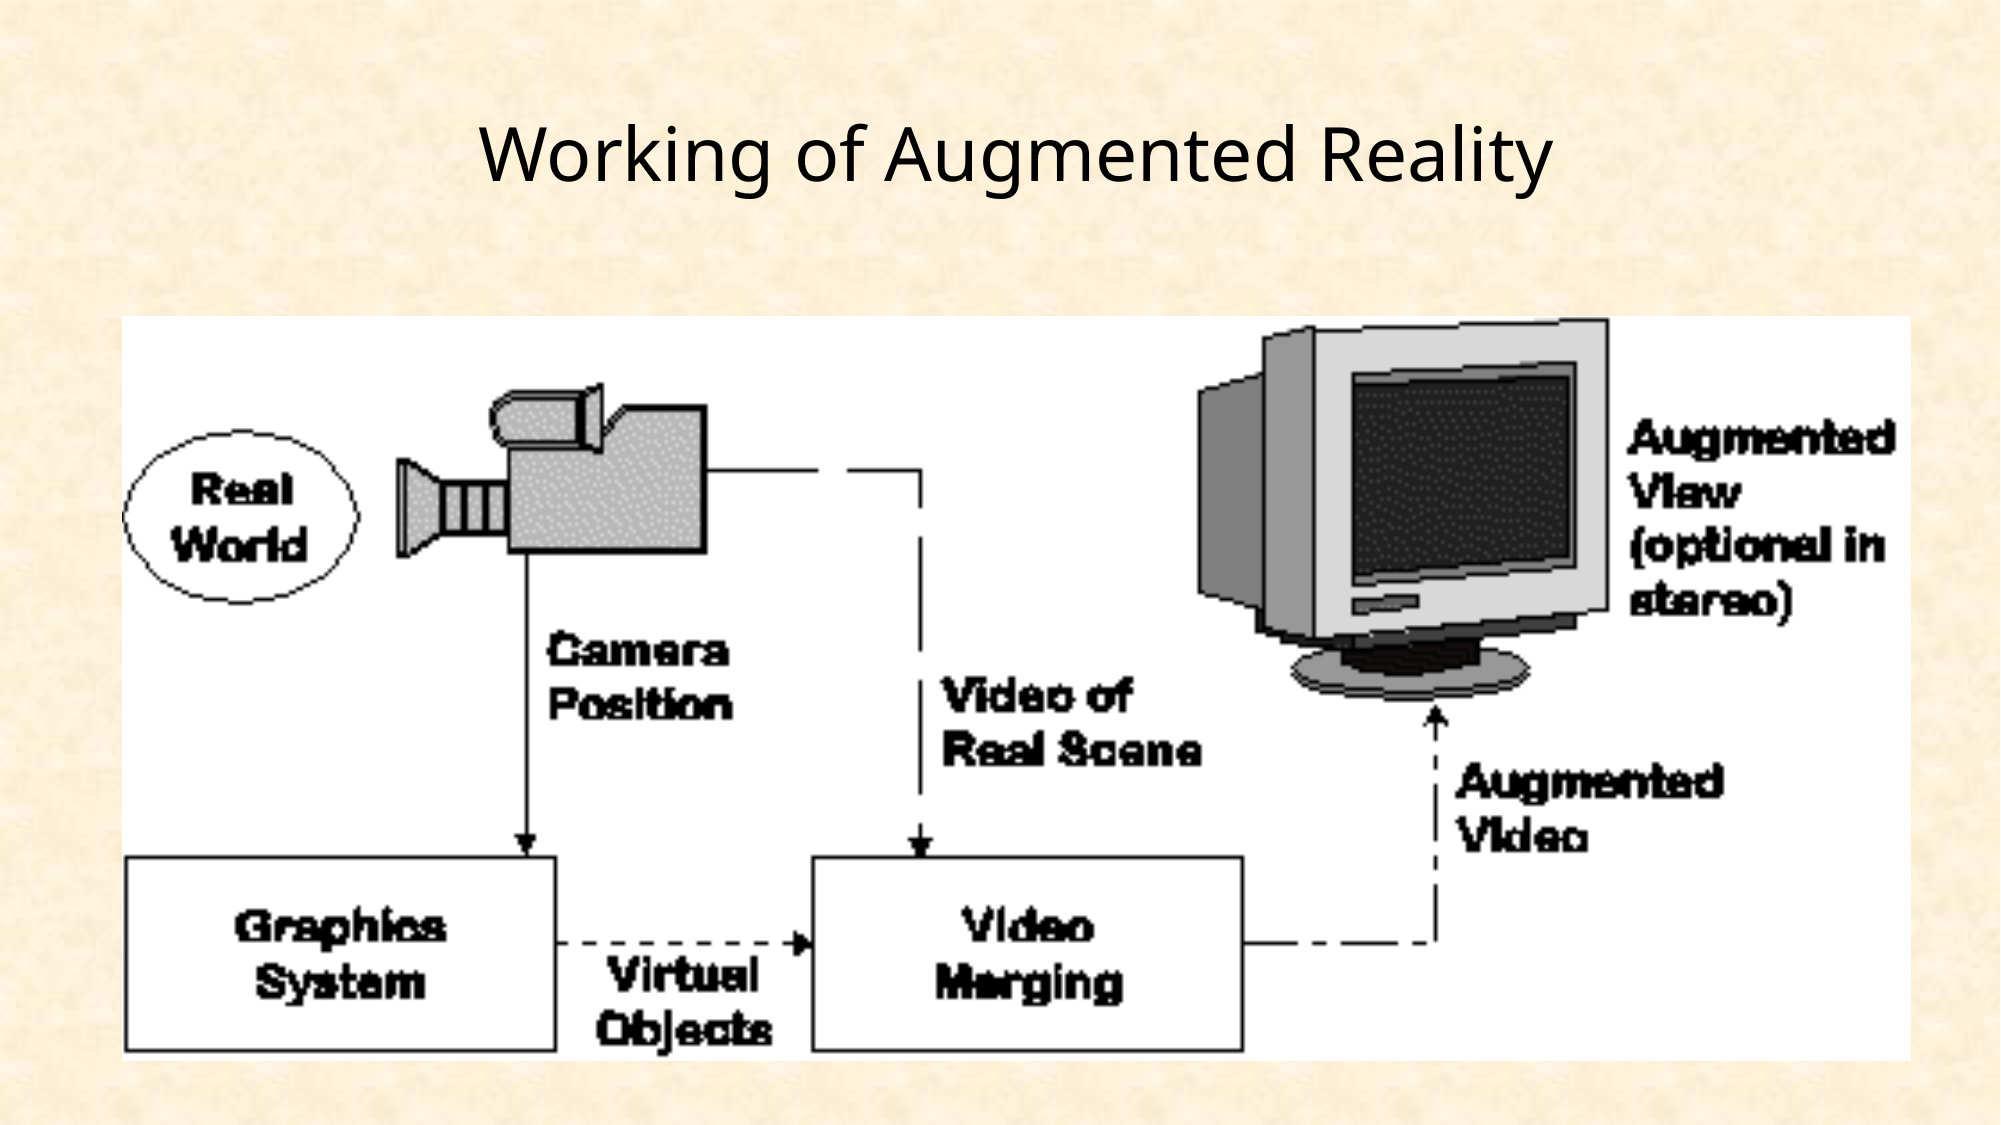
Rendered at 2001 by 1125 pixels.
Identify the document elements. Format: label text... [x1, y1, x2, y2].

text_box Working of Augmented Reality [463, 99, 1570, 204]
picture [0, 0, 2001, 1125]
